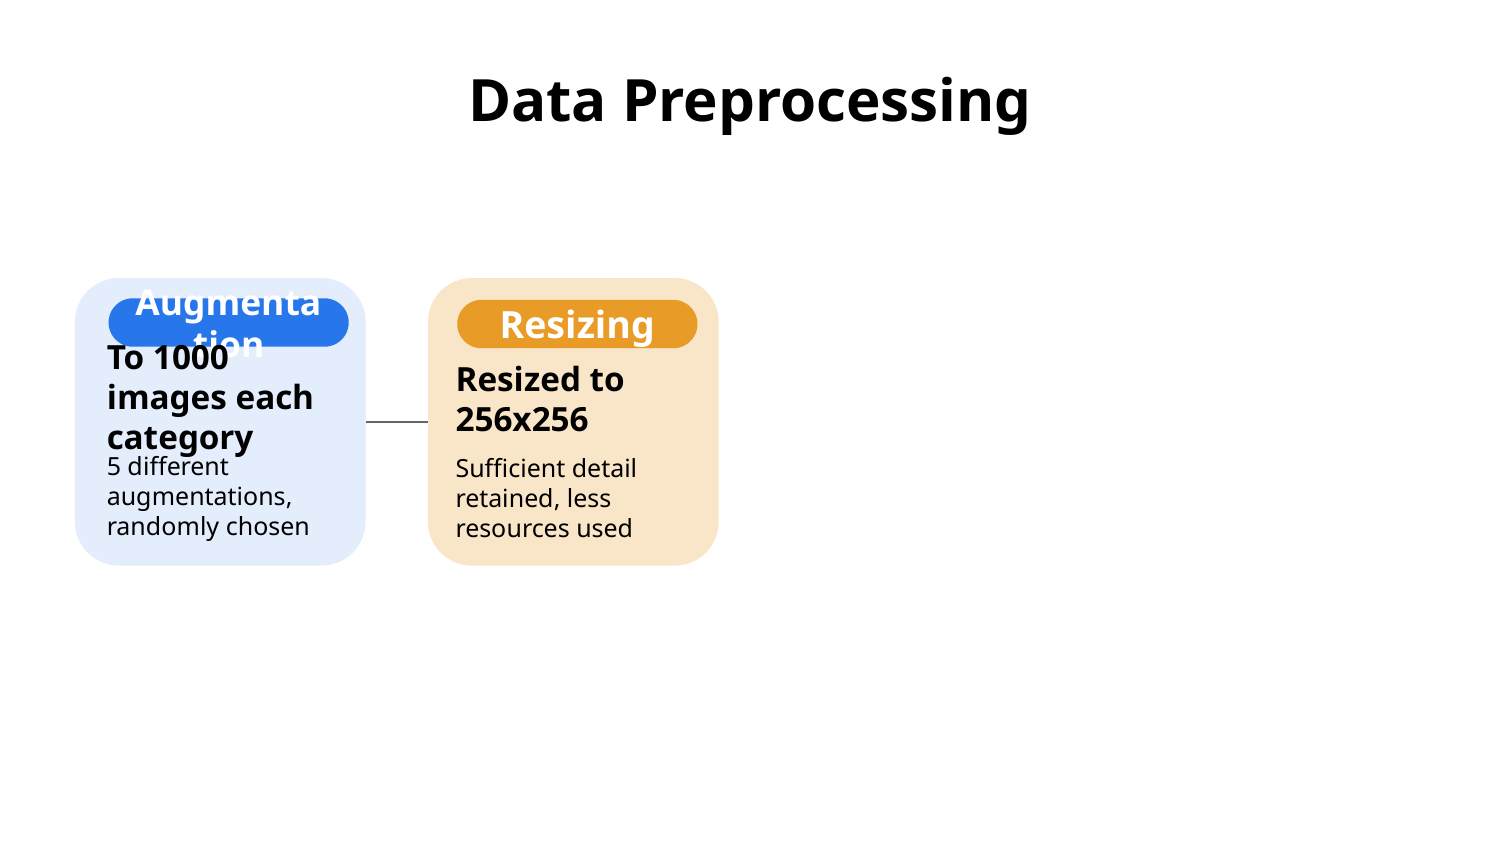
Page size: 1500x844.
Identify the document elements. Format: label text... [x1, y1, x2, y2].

text_box [74, 278, 360, 566]
title Data Preprocessing [75, 67, 1425, 129]
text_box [91, 298, 349, 546]
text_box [365, 277, 719, 566]
